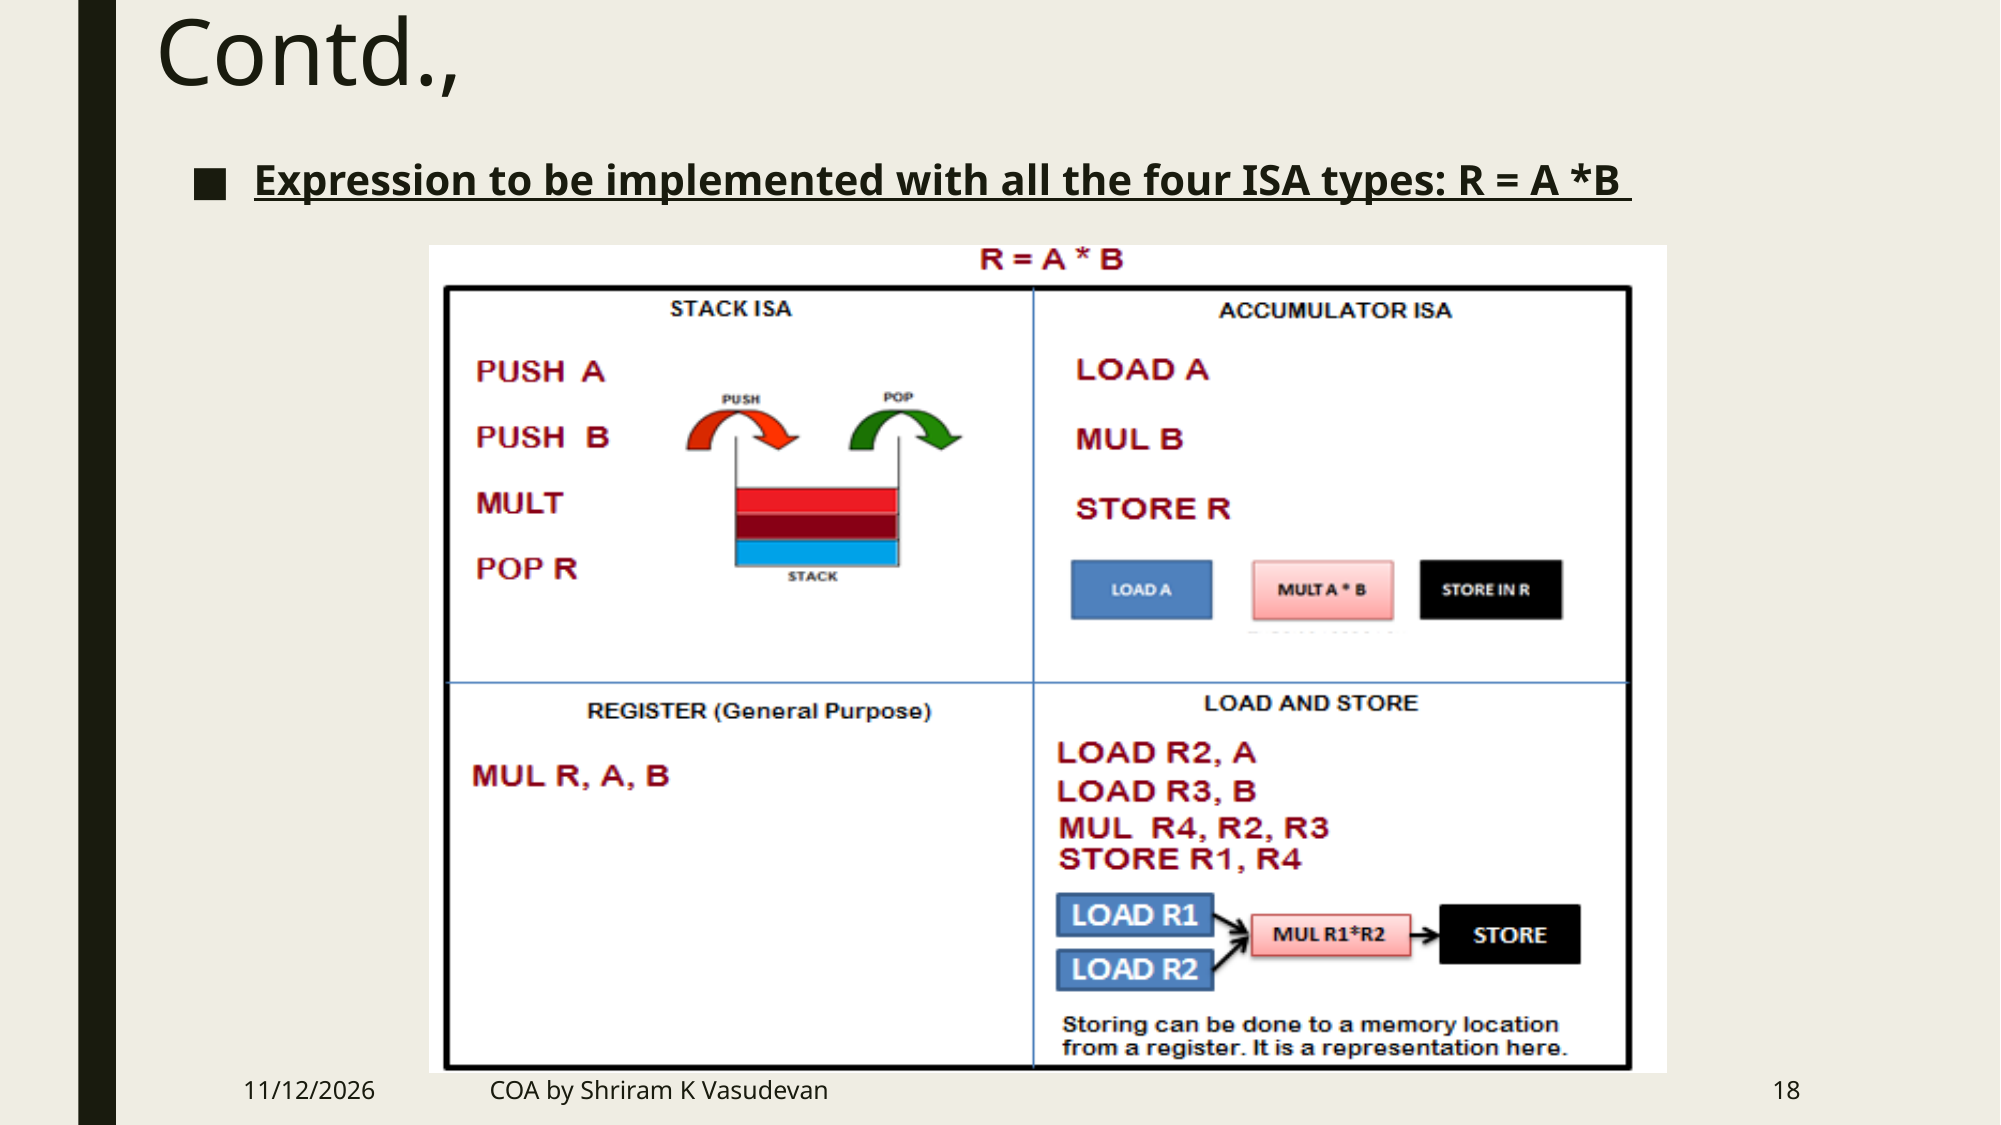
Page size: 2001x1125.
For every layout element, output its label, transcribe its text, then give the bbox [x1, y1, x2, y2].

list Expression to be implemented with all the four ISA types: R = A *B [175, 149, 1751, 738]
title Contd., [140, 0, 1716, 120]
slide_number 18 [1553, 1058, 1816, 1125]
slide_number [228, 1058, 426, 1125]
picture [429, 244, 1667, 1073]
footer COA by Shriram K Vasudevan [474, 1073, 1505, 1125]
